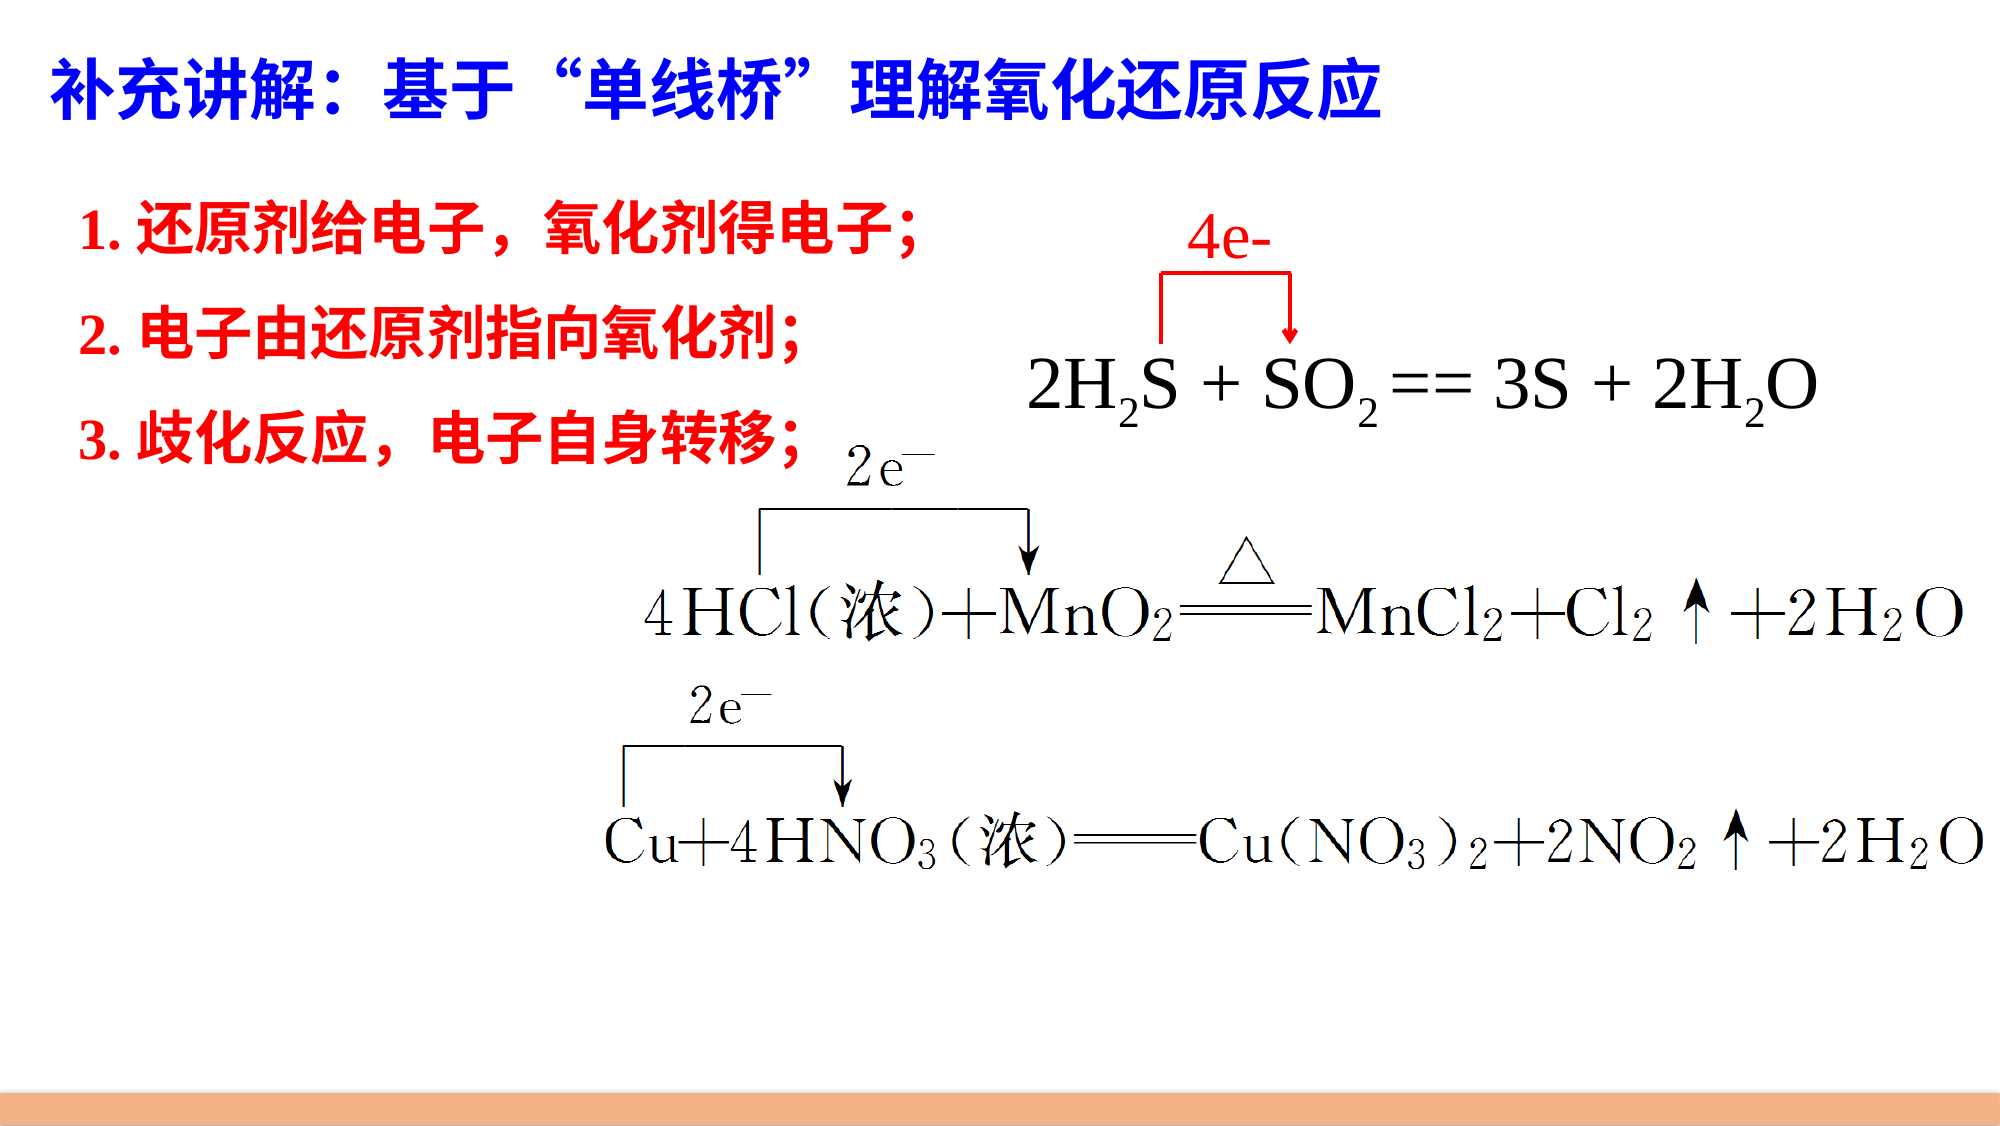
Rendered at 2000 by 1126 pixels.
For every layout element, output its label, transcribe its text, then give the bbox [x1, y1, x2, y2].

text_box 1.还原剂给电子，氧化剂得电子； 2.电子由还原剂指向氧化剂； 3.歧化反应，电子自身转移； [63, 149, 967, 479]
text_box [1160, 273, 1289, 345]
text_box 4e- [1173, 184, 1289, 271]
picture [643, 438, 1973, 646]
text_box 补充讲解：基于“单线桥”理解氧化还原反应 [34, 24, 1485, 136]
text_box [0, 1092, 2000, 1126]
picture [603, 680, 1993, 881]
text_box 2H2S + SO2 == 3S + 2H2O [1011, 326, 1874, 436]
